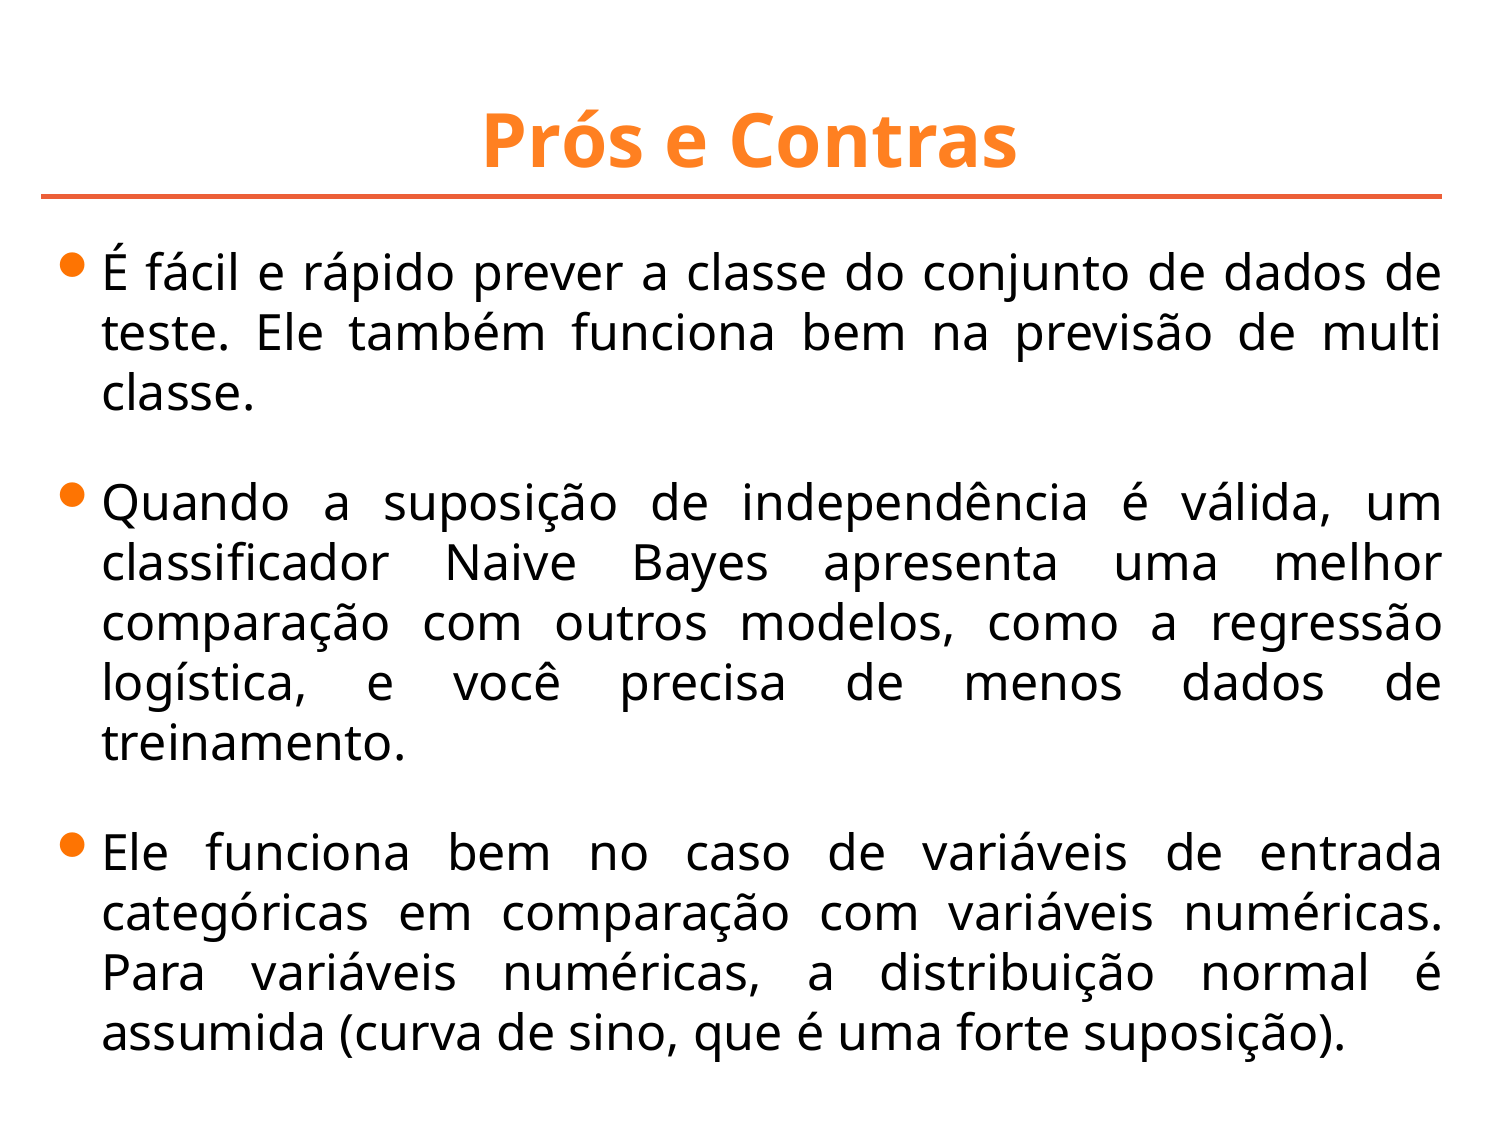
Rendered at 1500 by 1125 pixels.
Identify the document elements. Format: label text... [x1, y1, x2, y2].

title Prós e Contras [41, 42, 1459, 198]
footer [150, 1012, 800, 1088]
list É fácil e rápido prever a classe do conjunto de dados de teste. Ele também funciona bem na previsão de multi classe. Quando a suposição de independência é válida, um classificador Naive Bayes apresenta uma melhor comparação com outros modelos, como a regressão logística, e você precisa de menos dados de treinamento. Ele funciona bem no caso de variáveis ​​de entrada categóricas em comparação com variáveis ​​numéricas. Para variáveis ​​numéricas, a distribuição normal é assumida (curva de sino, que é uma forte suposição). [41, 385, 1459, 1026]
